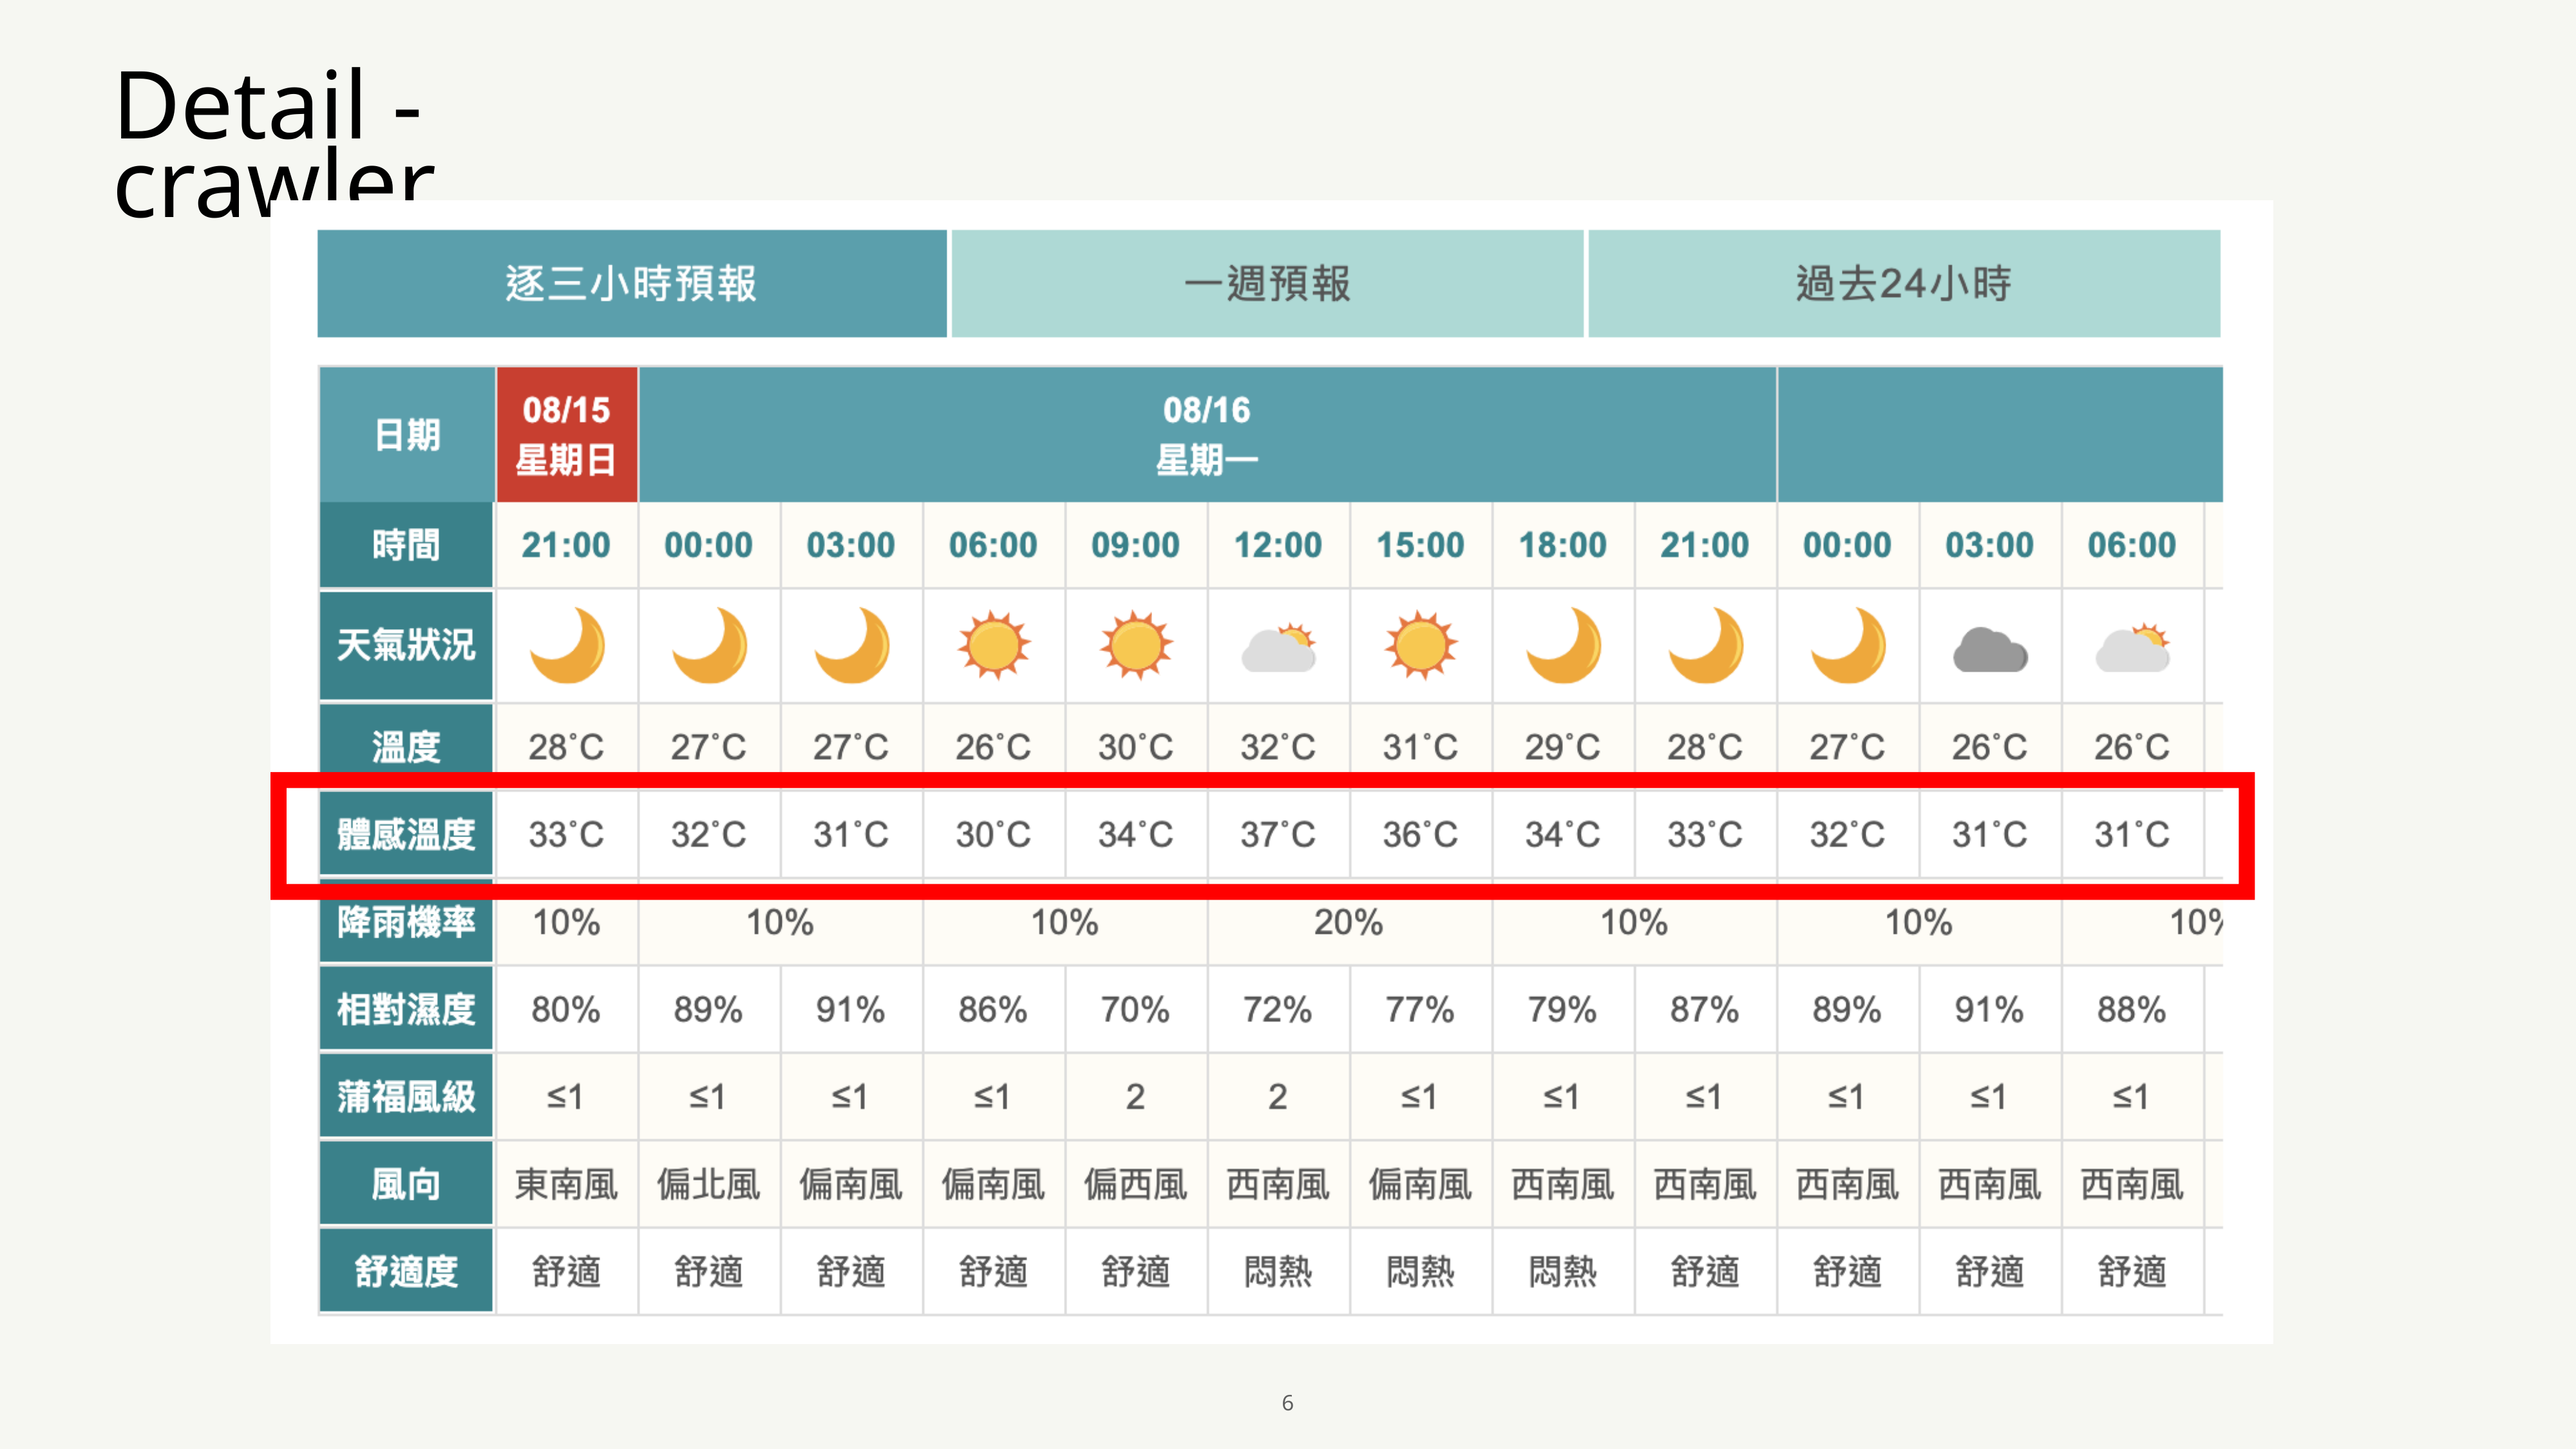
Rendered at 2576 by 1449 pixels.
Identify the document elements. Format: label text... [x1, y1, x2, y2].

title Detail - crawler [106, 62, 763, 247]
picture [270, 200, 2273, 1344]
slide_number 6 [1271, 1387, 1305, 1424]
